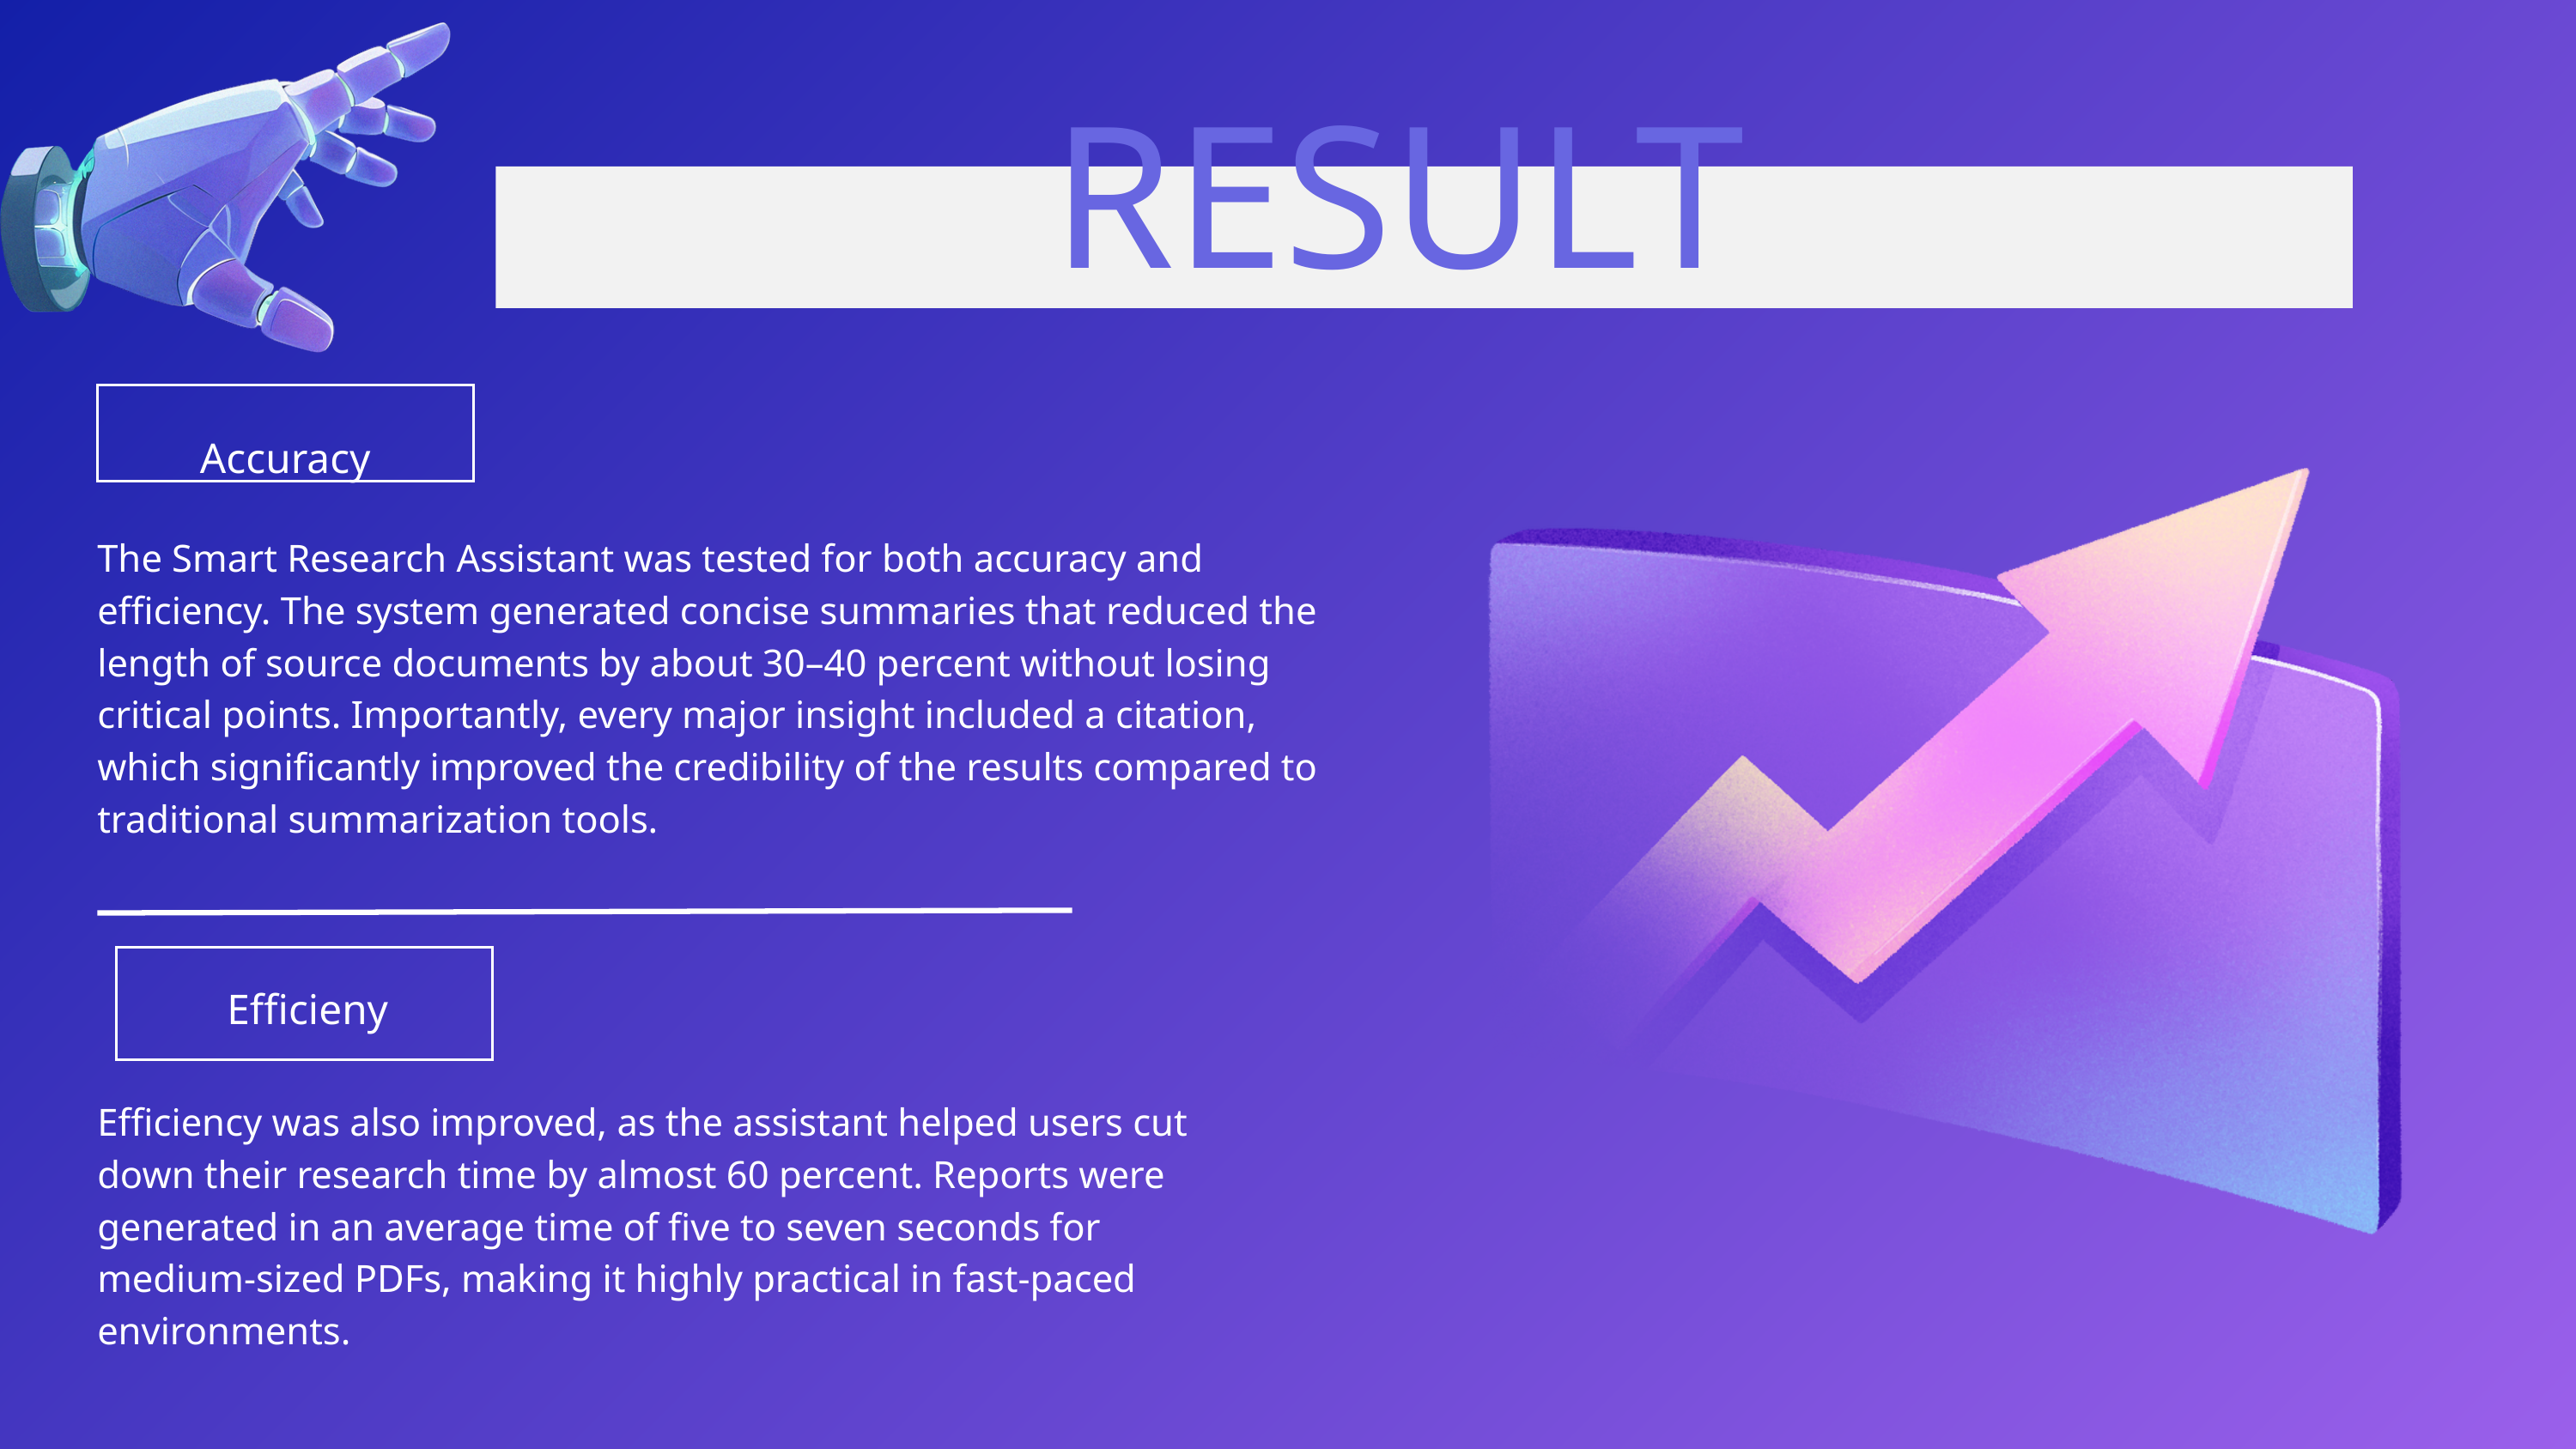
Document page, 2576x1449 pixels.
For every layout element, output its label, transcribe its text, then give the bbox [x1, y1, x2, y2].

text_box Efficiency was also improved, as the assistant helped users cut down their research time by almost 60 percent. Reports were generated in an average time of five to seven seconds for medium-sized PDFs, making it highly practical in fast-paced environments. [97, 1090, 1229, 1405]
text_box [1461, 468, 2432, 1250]
text_box [0, 21, 452, 353]
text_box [116, 938, 496, 1060]
text_box RESULT [495, 166, 2353, 308]
text_box The Smart Research Assistant was tested for both accuracy and efficiency. The system generated concise summaries that reduced the length of source documents by about 30–40 percent without losing critical points. Importantly, every major insight included a citation, which significantly improved the credibility of the results compared to traditional summarization tools. [97, 527, 1346, 841]
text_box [97, 372, 474, 525]
